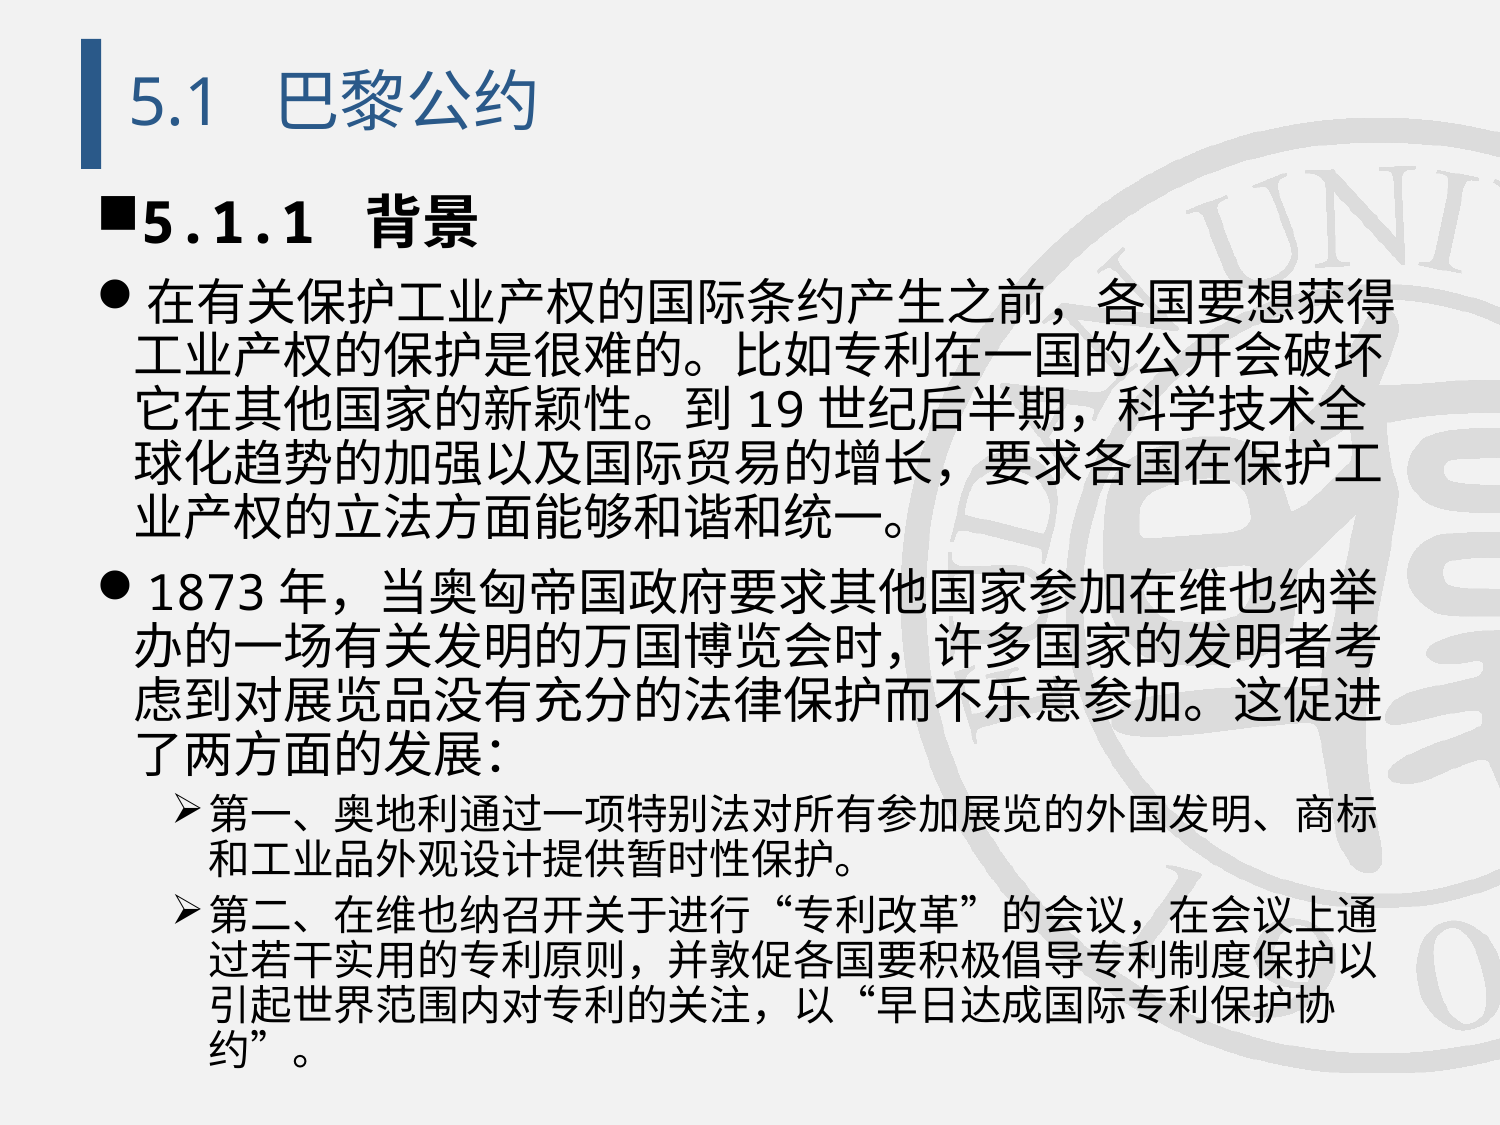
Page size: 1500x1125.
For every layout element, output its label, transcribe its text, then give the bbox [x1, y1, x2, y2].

list 5.1.1 背景 在有关保护工业产权的国际条约产生之前，各国要想获得工业产权的保护是很难的。比如专利在一国的公开会破坏它在其他国家的新颖性。到19世纪后半期，科学技术全球化趋势的加强以及国际贸易的增长，要求各国在保护工业产权的立法方面能够和谐和统一。 1873年，当奥匈帝国政府要求其他国家参加在维也纳举办的一场有关发明的万国博览会时，许多国家的发明者考虑到对展览品没有充分的法律保护而不乐意参加。这促进了两方面的发展： 第一、奥地利通过一项特别法对所有参加展览的外国发明、商标和工业品外观设计提供暂时性保护。 第二、在维也纳召开关于进行“专利改革”的会议，在会议上通过若干实用的专利原则，并敦促各国要积极倡导专利制度保护以引起世界范围内对专利的关注，以“早日达成国际专利保护协约”。 [81, 185, 1417, 1014]
title 5.1 巴黎公约 [113, 49, 1387, 159]
